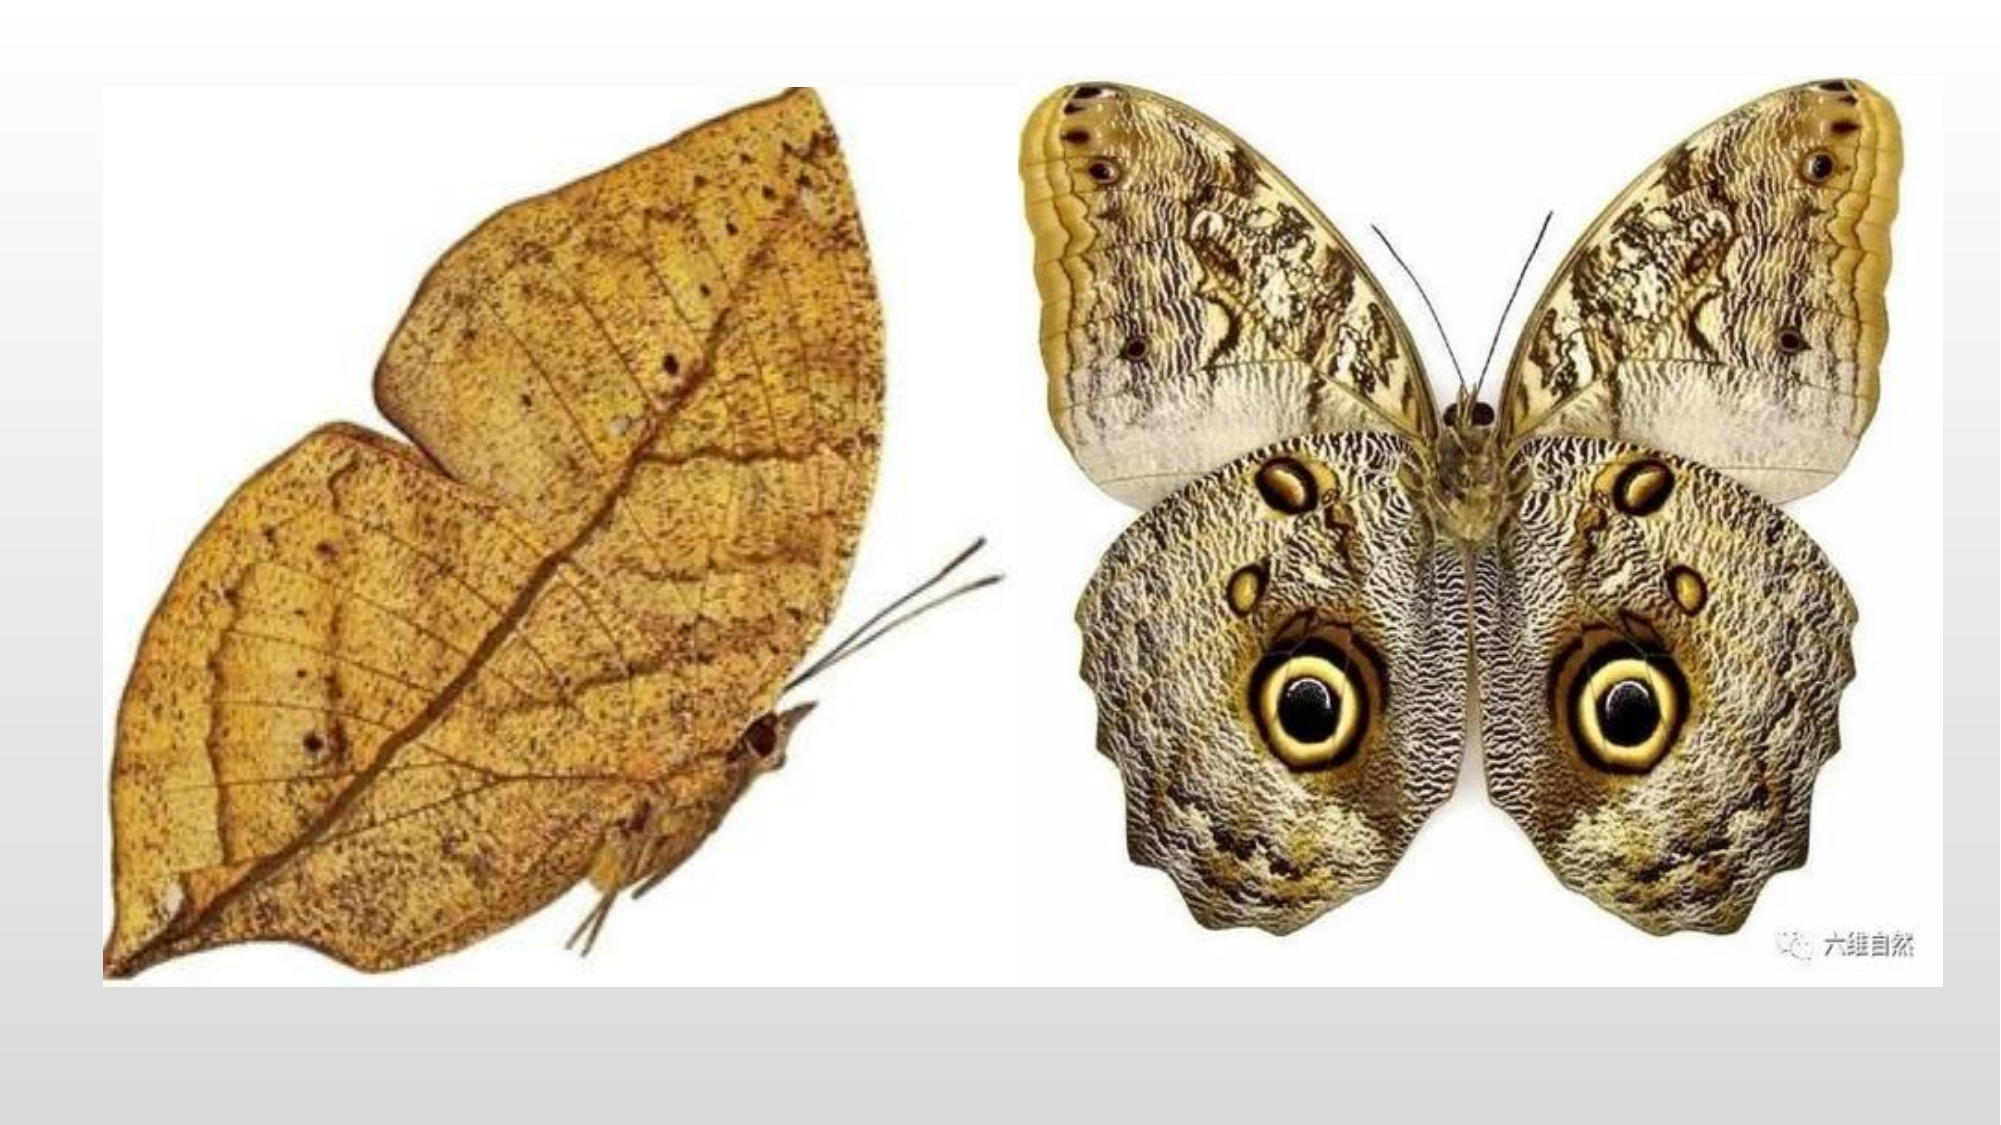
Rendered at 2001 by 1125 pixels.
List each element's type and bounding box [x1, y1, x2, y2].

picture [103, 76, 1943, 987]
